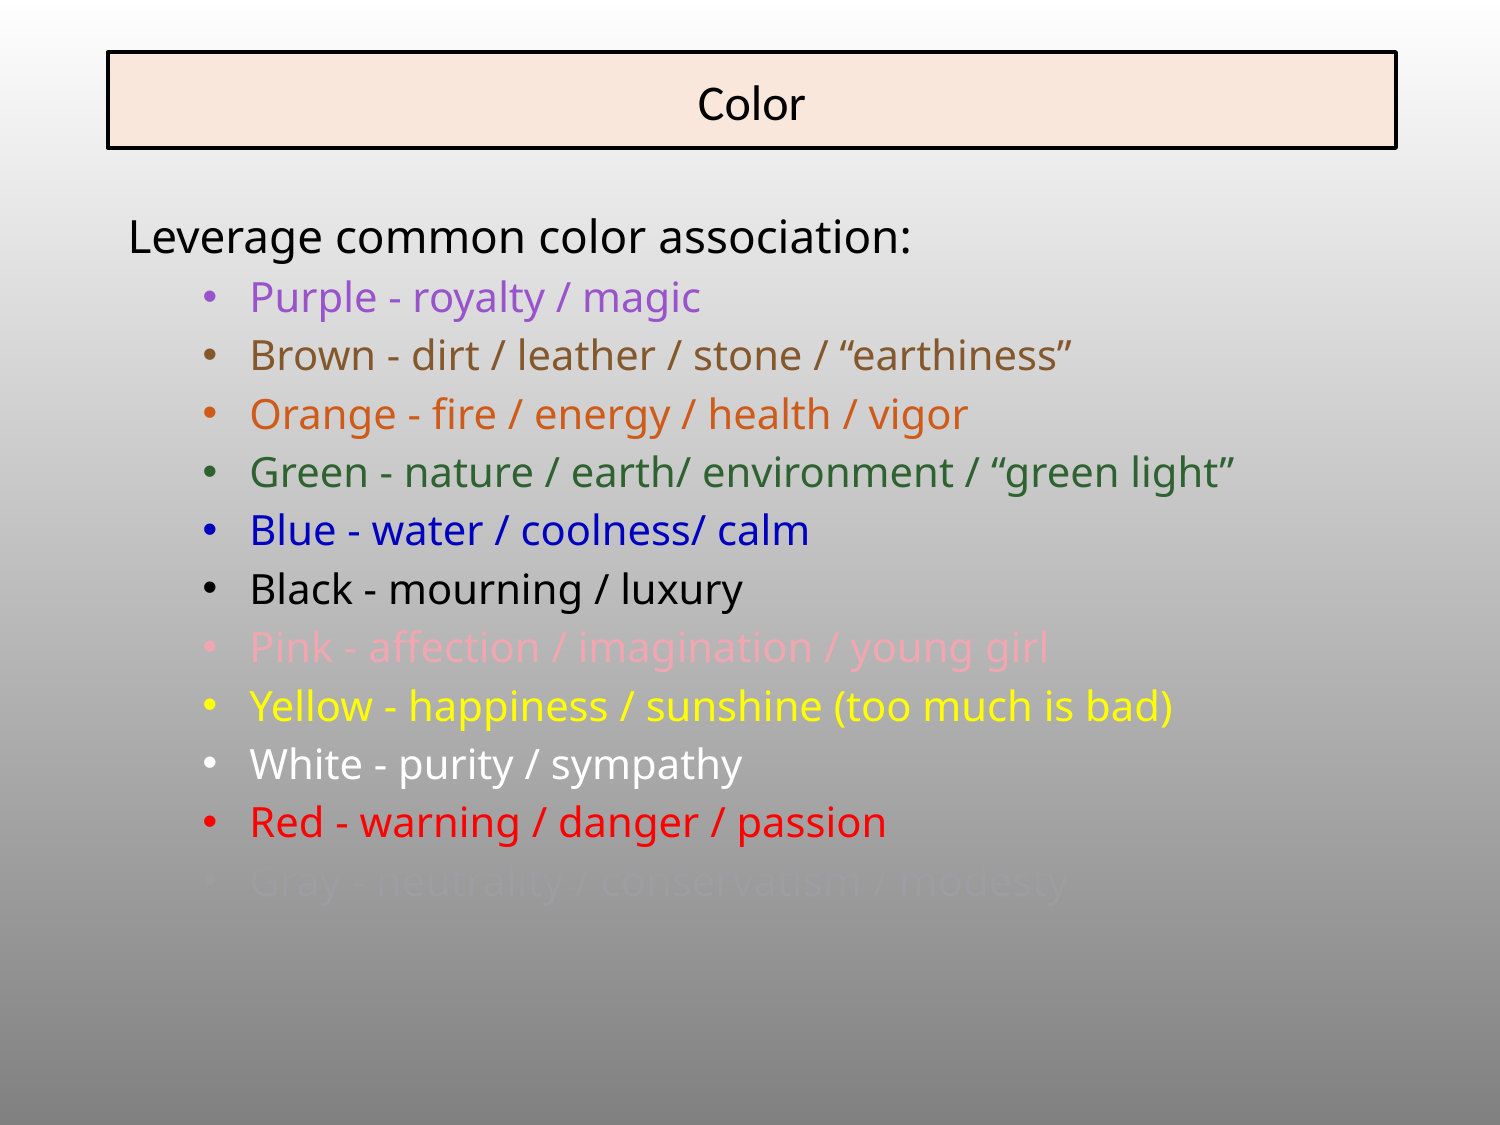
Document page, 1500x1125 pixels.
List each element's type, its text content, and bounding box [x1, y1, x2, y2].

title Color [106, 50, 1398, 150]
list Leverage common color association: Purple - royalty / magic Brown - dirt / leather / stone / “earthiness” Orange - fire / energy / health / vigor Green - nature / earth/ environment / “green light” Blue - water / coolness/ calm Black - mourning / luxury Pink - affection / imagination / young girl Yellow - happiness / sunshine (too much is bad) White - purity / sympathy Red - warning / danger / passion Gray - neutrality / conservatism / modesty [112, 200, 1388, 1000]
